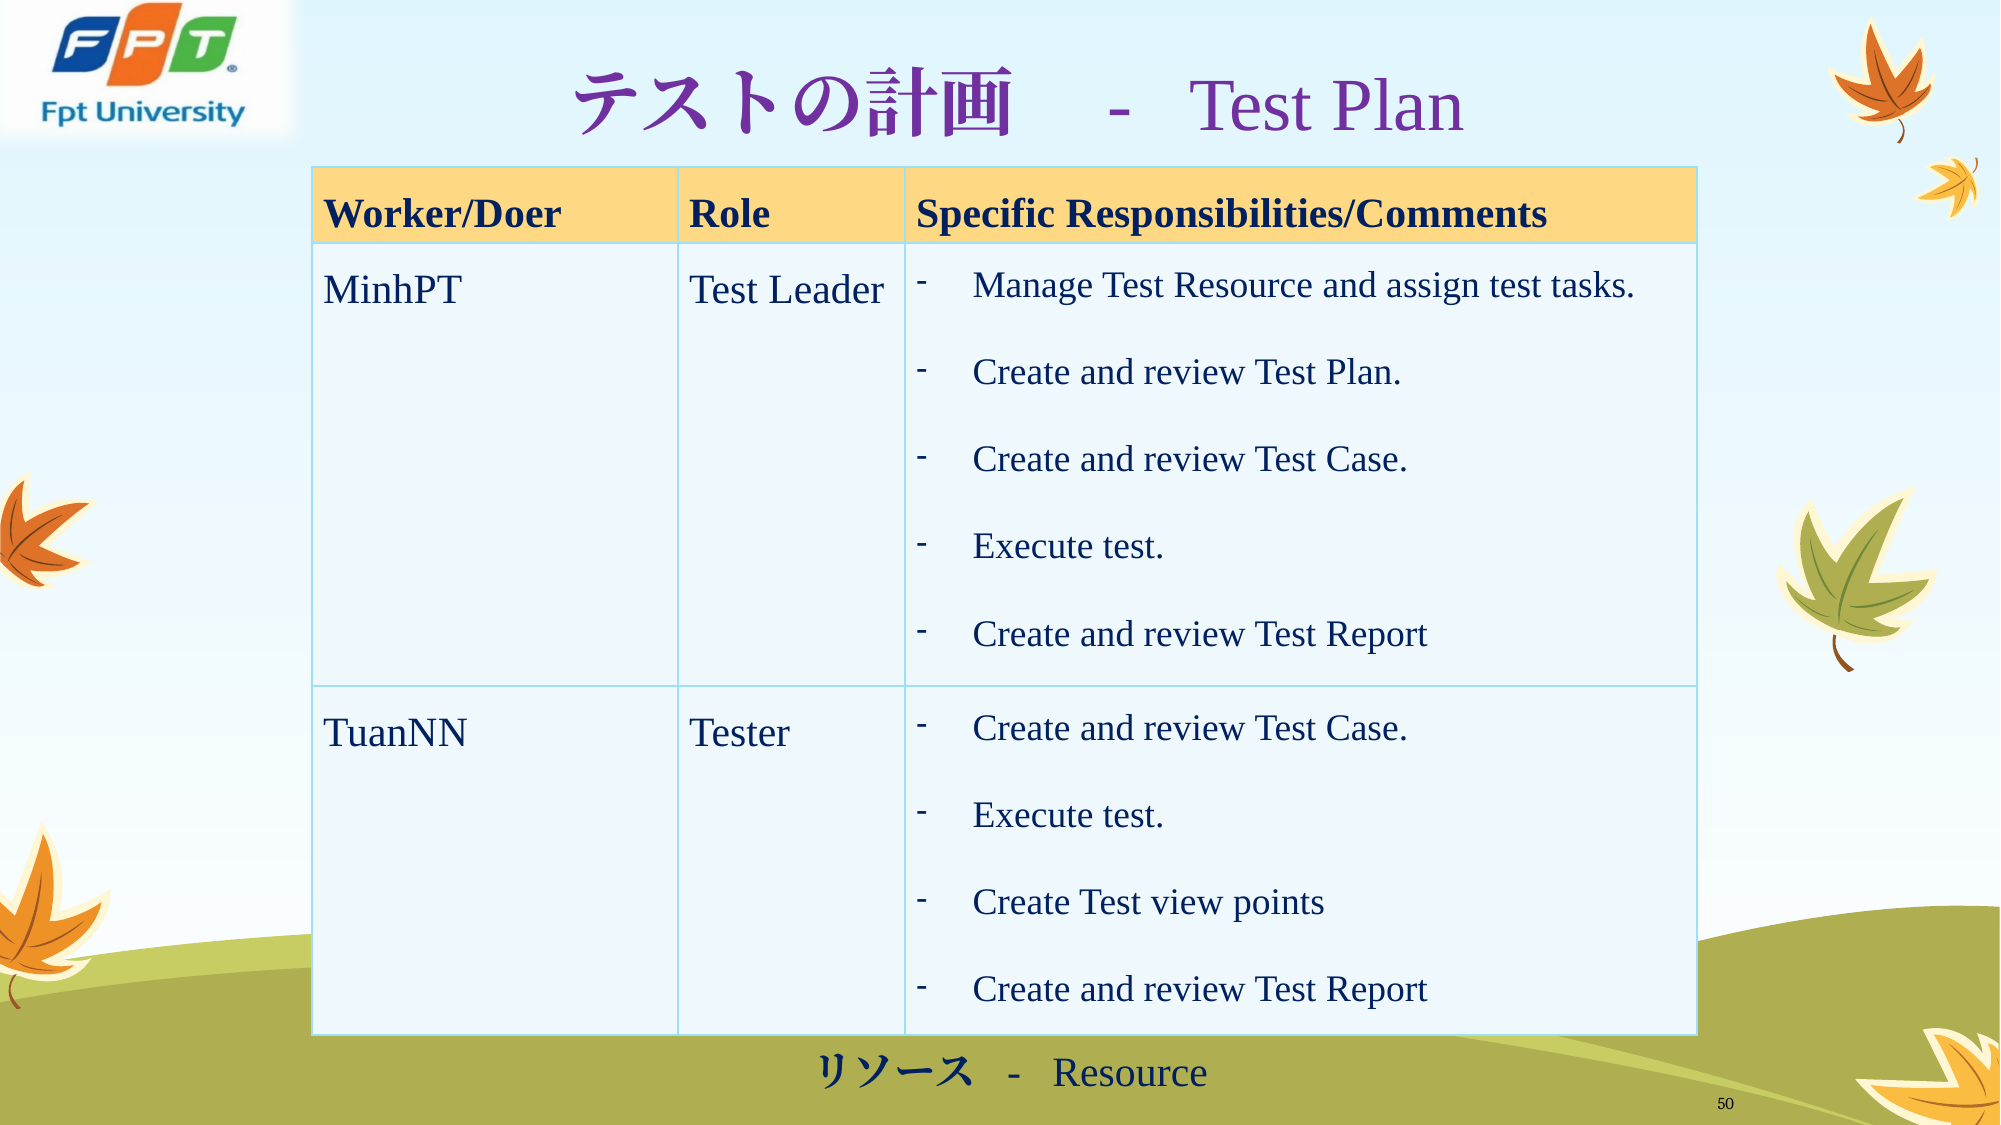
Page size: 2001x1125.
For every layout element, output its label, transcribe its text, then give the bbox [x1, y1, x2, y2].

table_cell Create and review Test Case. Execute test. Create Test view points Create and review Test Report [906, 687, 1696, 1034]
table_cell MinhPT [313, 244, 677, 685]
text_box リソース - Resource [796, 1036, 1223, 1102]
table_cell Manage Test Resource and assign test tasks. Create and review Test Plan. Create and review Test Case. Execute test. Create and review Test Report [906, 244, 1696, 685]
slide_number 50 [1644, 1083, 1750, 1122]
table_header Role [679, 168, 904, 242]
picture [0, 0, 312, 155]
table_header Specific Responsibilities/Comments [906, 168, 1696, 242]
title テストの計画 - Test Plan [312, 12, 1749, 155]
table_cell TuanNN [313, 687, 677, 1034]
table_cell Test Leader [679, 244, 904, 685]
table_header Worker/Doer [313, 168, 677, 242]
table_cell Tester [679, 687, 904, 1034]
